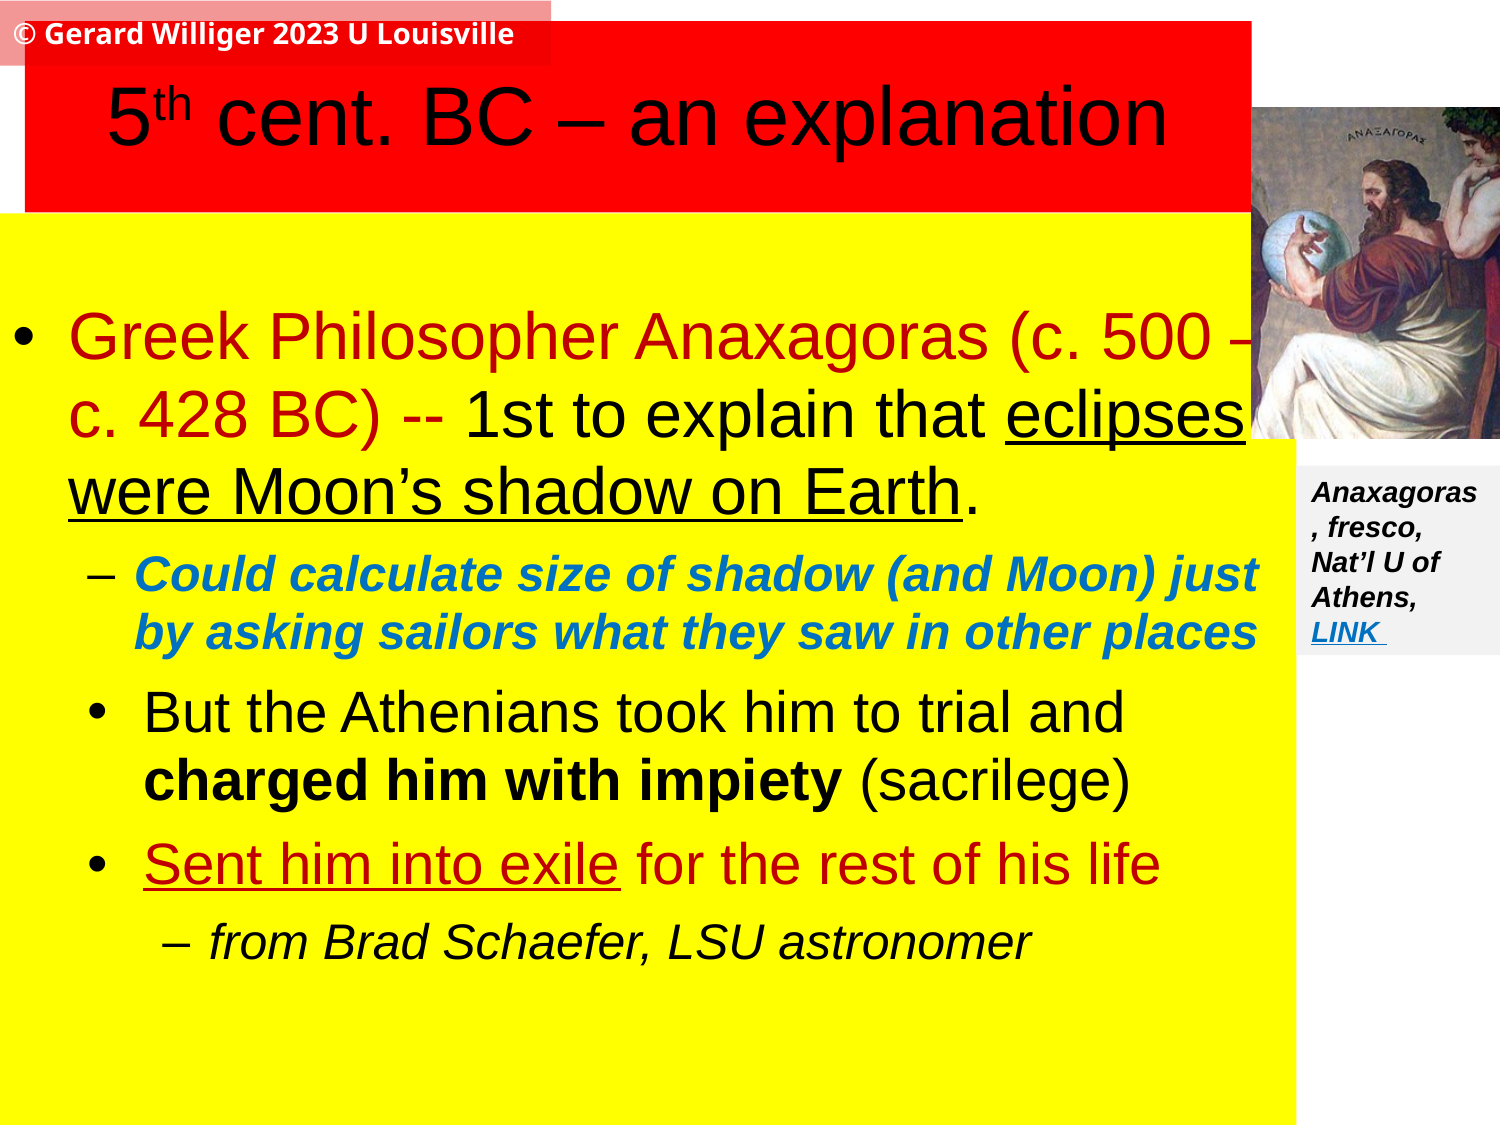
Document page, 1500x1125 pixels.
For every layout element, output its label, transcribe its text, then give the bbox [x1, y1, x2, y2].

list Greek Philosopher Anaxagoras (c. 500 – c. 428 BC) -- 1st to explain that eclipses were Moon’s shadow on Earth. Could calculate size of shadow (and Moon) just by asking sailors what they saw in other places But the Athenians took him to trial and charged him with impiety (sacrilege) Sent him into exile for the rest of his life from Brad Schaefer, LSU astronomer [0, 213, 1297, 1125]
picture [1251, 107, 1500, 439]
title 5th cent. BC – an explanation [24, 21, 1252, 213]
text_box Anaxagoras, fresco, Nat’l U of Athens, LINK [1296, 465, 1500, 656]
text_box © Gerard Williger 2023 U Louisville [0, 0, 552, 66]
